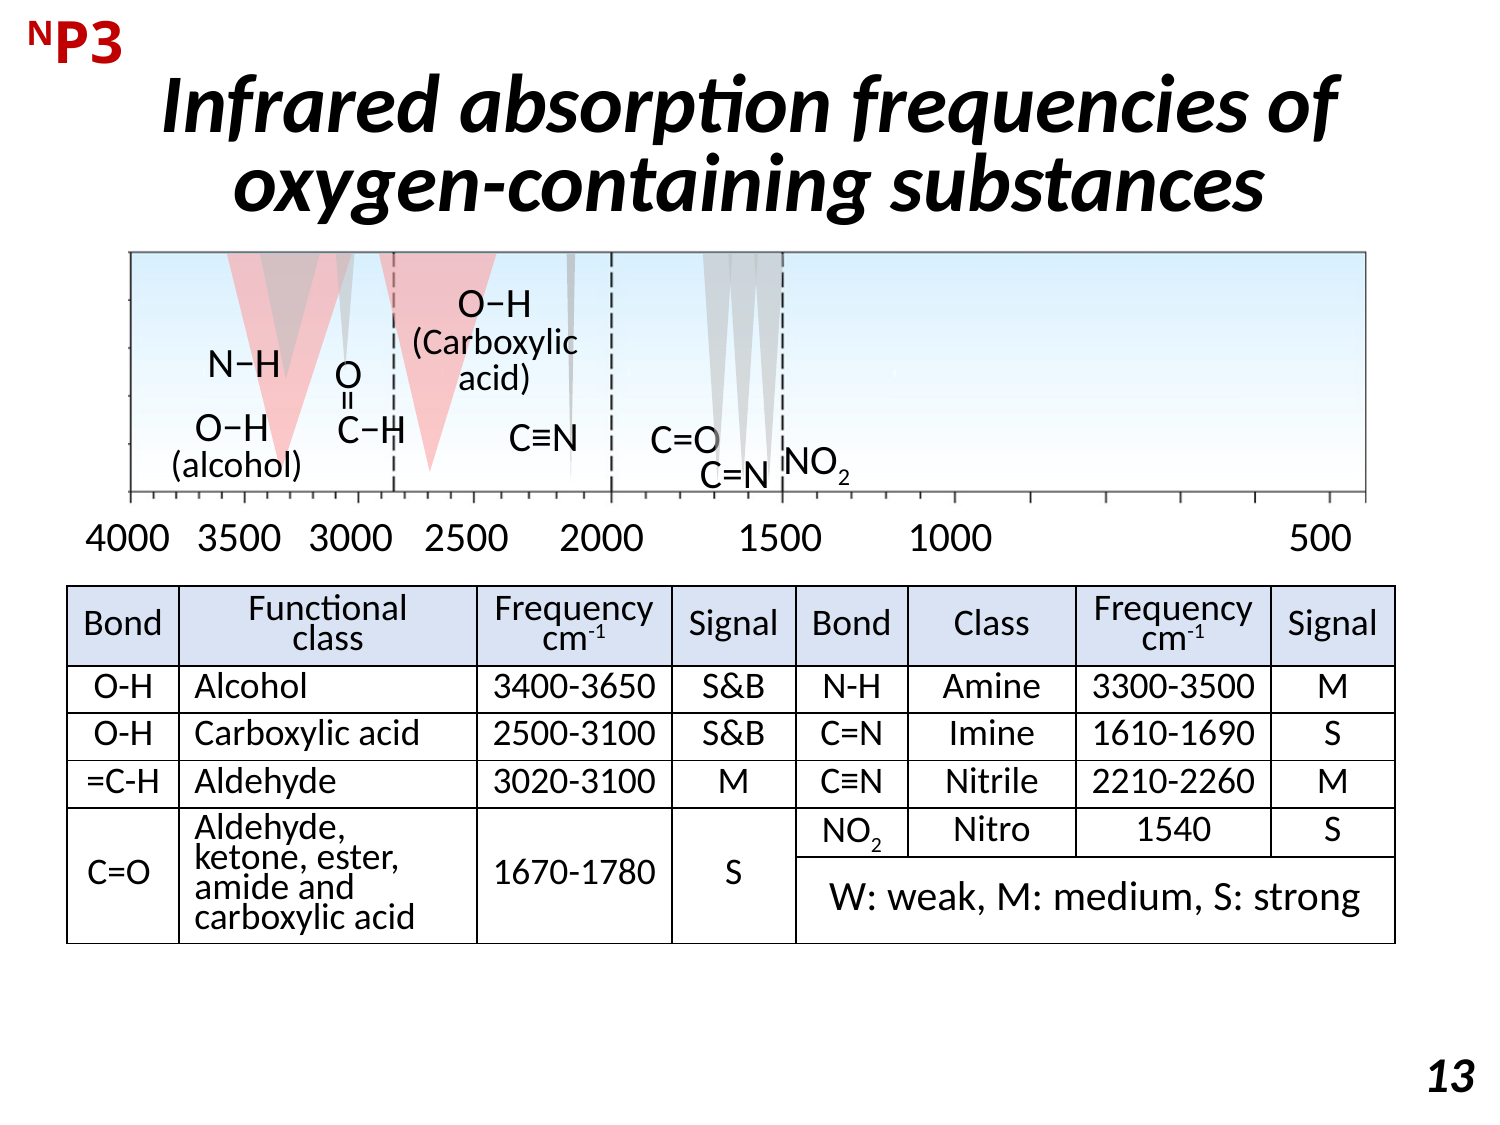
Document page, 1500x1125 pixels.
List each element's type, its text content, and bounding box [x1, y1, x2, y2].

table_cell 3300-3500 [1077, 667, 1270, 712]
table_cell C≡N [797, 761, 907, 807]
slide_number 13 [1151, 1042, 1490, 1103]
table_header Signal [1272, 587, 1394, 665]
table_cell 2210-2260 [1077, 761, 1270, 807]
table_cell C=O [68, 809, 178, 943]
table_cell C=N [797, 714, 907, 760]
table_cell 1670-1780 [478, 809, 671, 943]
table_cell S&B [673, 667, 795, 712]
table_cell 1610-1690 [1077, 714, 1270, 760]
table_cell N-H [797, 667, 907, 712]
table_cell 1540 [1077, 809, 1270, 856]
table_cell Nitrile [909, 761, 1075, 807]
table_header Signal [673, 587, 795, 665]
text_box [86, 225, 1367, 511]
table_header Frequency cm-1 [478, 587, 671, 665]
table_cell NO2 [797, 809, 907, 856]
table_cell M [1272, 667, 1394, 712]
table_header Class [909, 587, 1075, 665]
table_header Bond [797, 587, 907, 665]
title Infrared absorption frequencies of oxygen-containing substances [103, 39, 1397, 257]
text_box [314, 351, 426, 456]
table_cell S [673, 809, 795, 943]
table_cell Alcohol [180, 667, 476, 712]
table_cell 2500-3100 [478, 714, 671, 760]
table_cell S [1272, 809, 1394, 856]
table_cell Aldehyde, ketone, ester, amide and carboxylic acid [180, 809, 476, 943]
table_cell Amine [909, 667, 1075, 712]
table_cell Aldehyde [180, 761, 476, 807]
table_cell O-H [68, 667, 178, 712]
table_header Frequency cm-1 [1077, 587, 1270, 665]
table_cell Imine [909, 714, 1075, 760]
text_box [70, 502, 1368, 568]
table_cell M [673, 761, 795, 807]
table_header Bond [68, 587, 178, 665]
table_cell O-H [68, 714, 178, 760]
table_cell Nitro [909, 809, 1075, 856]
table_cell 3020-3100 [478, 761, 671, 807]
table_cell 3400-3650 [478, 667, 671, 712]
table_cell M [1272, 761, 1394, 807]
table_cell S&B [673, 714, 795, 760]
text_box NP3 [11, 0, 154, 83]
table_cell S [1272, 714, 1394, 760]
table_cell =C-H [68, 761, 178, 807]
table_cell W: weak, M: medium, S: strong [797, 858, 1394, 943]
table_header Functional class [180, 587, 476, 665]
table_cell Carboxylic acid [180, 714, 476, 760]
